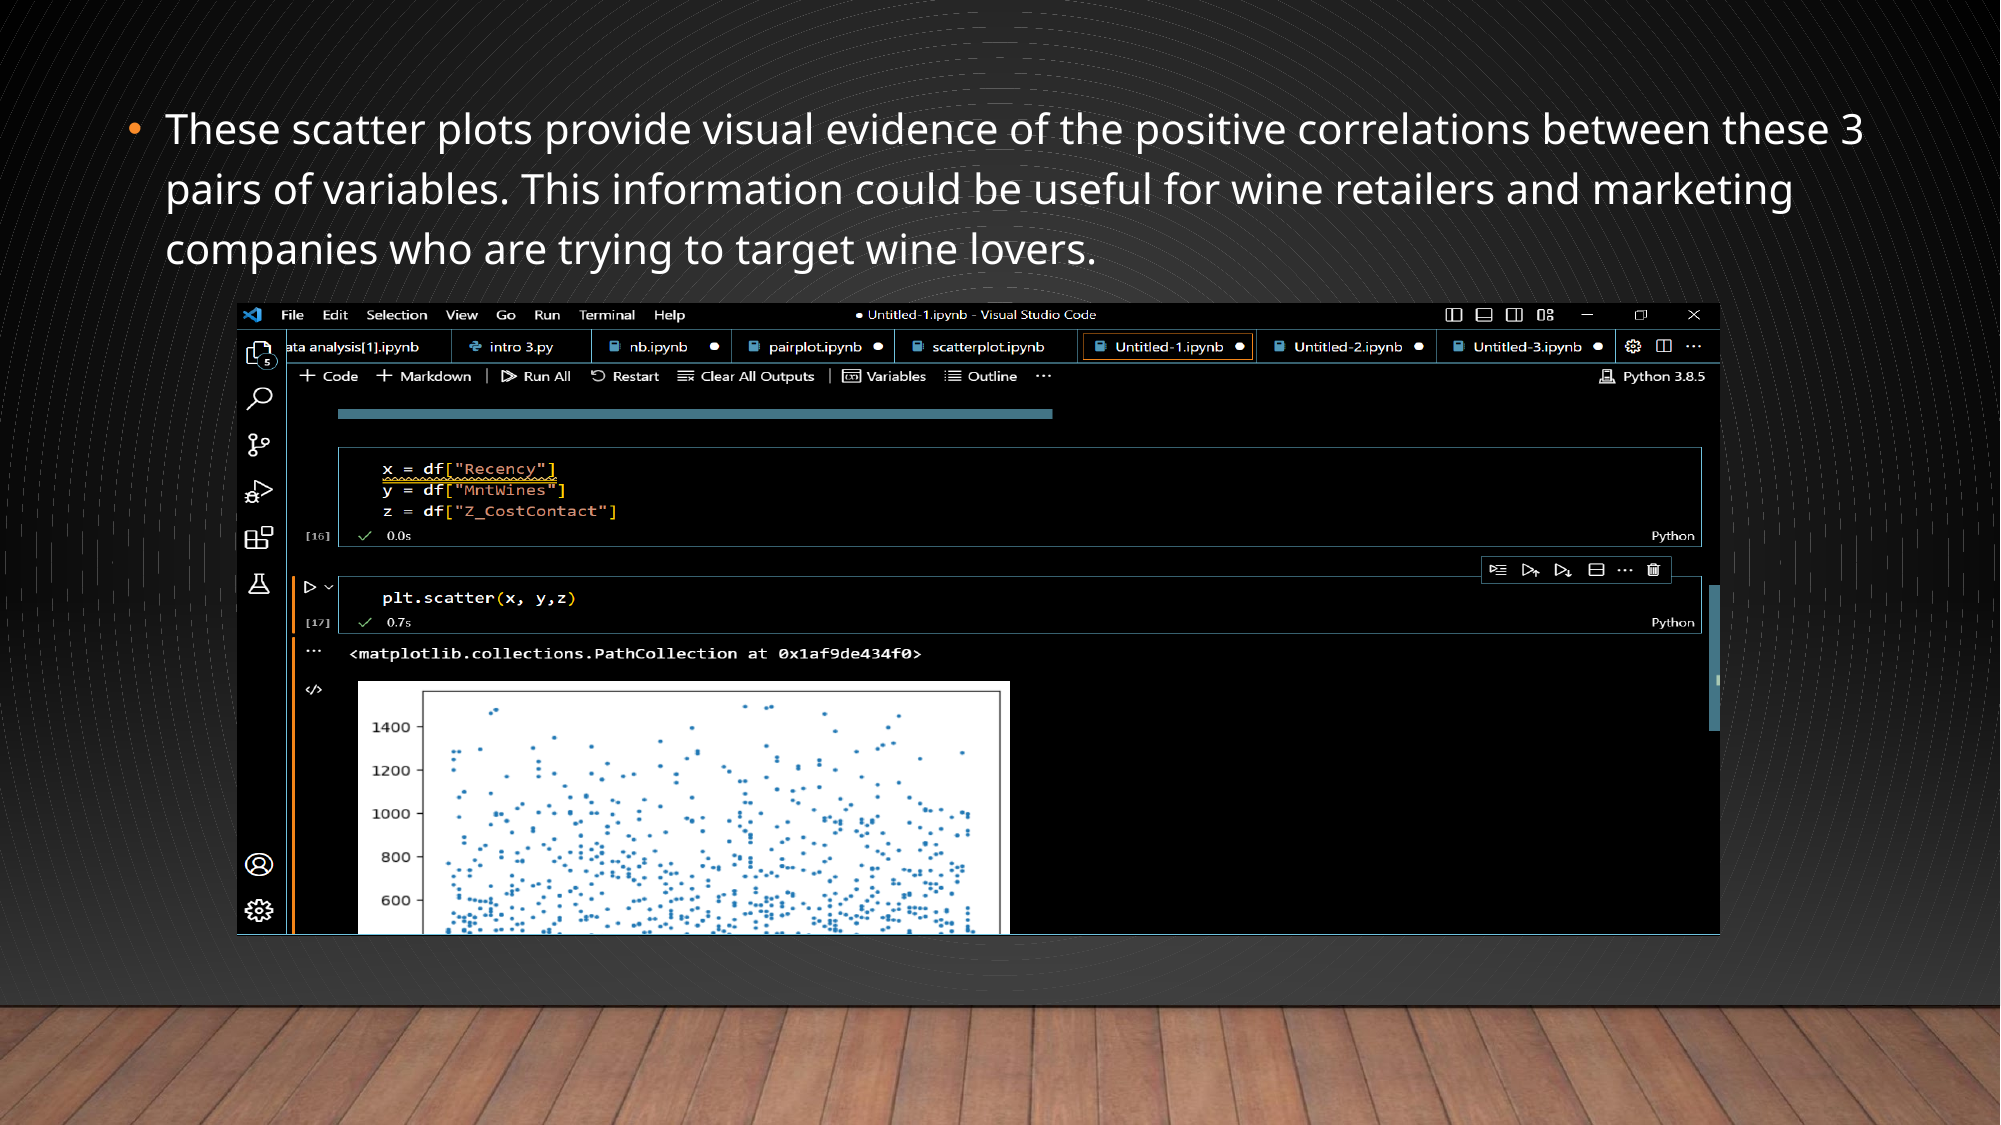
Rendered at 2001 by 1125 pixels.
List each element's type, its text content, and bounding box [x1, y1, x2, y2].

picture [236, 303, 1721, 936]
picture [0, 1005, 2000, 1125]
list These scatter plots provide visual evidence of the positive correlations between these 3 pairs of variables. This information could be useful for wine retailers and marketing companies who are trying to target wine lovers. [112, 85, 1888, 1021]
